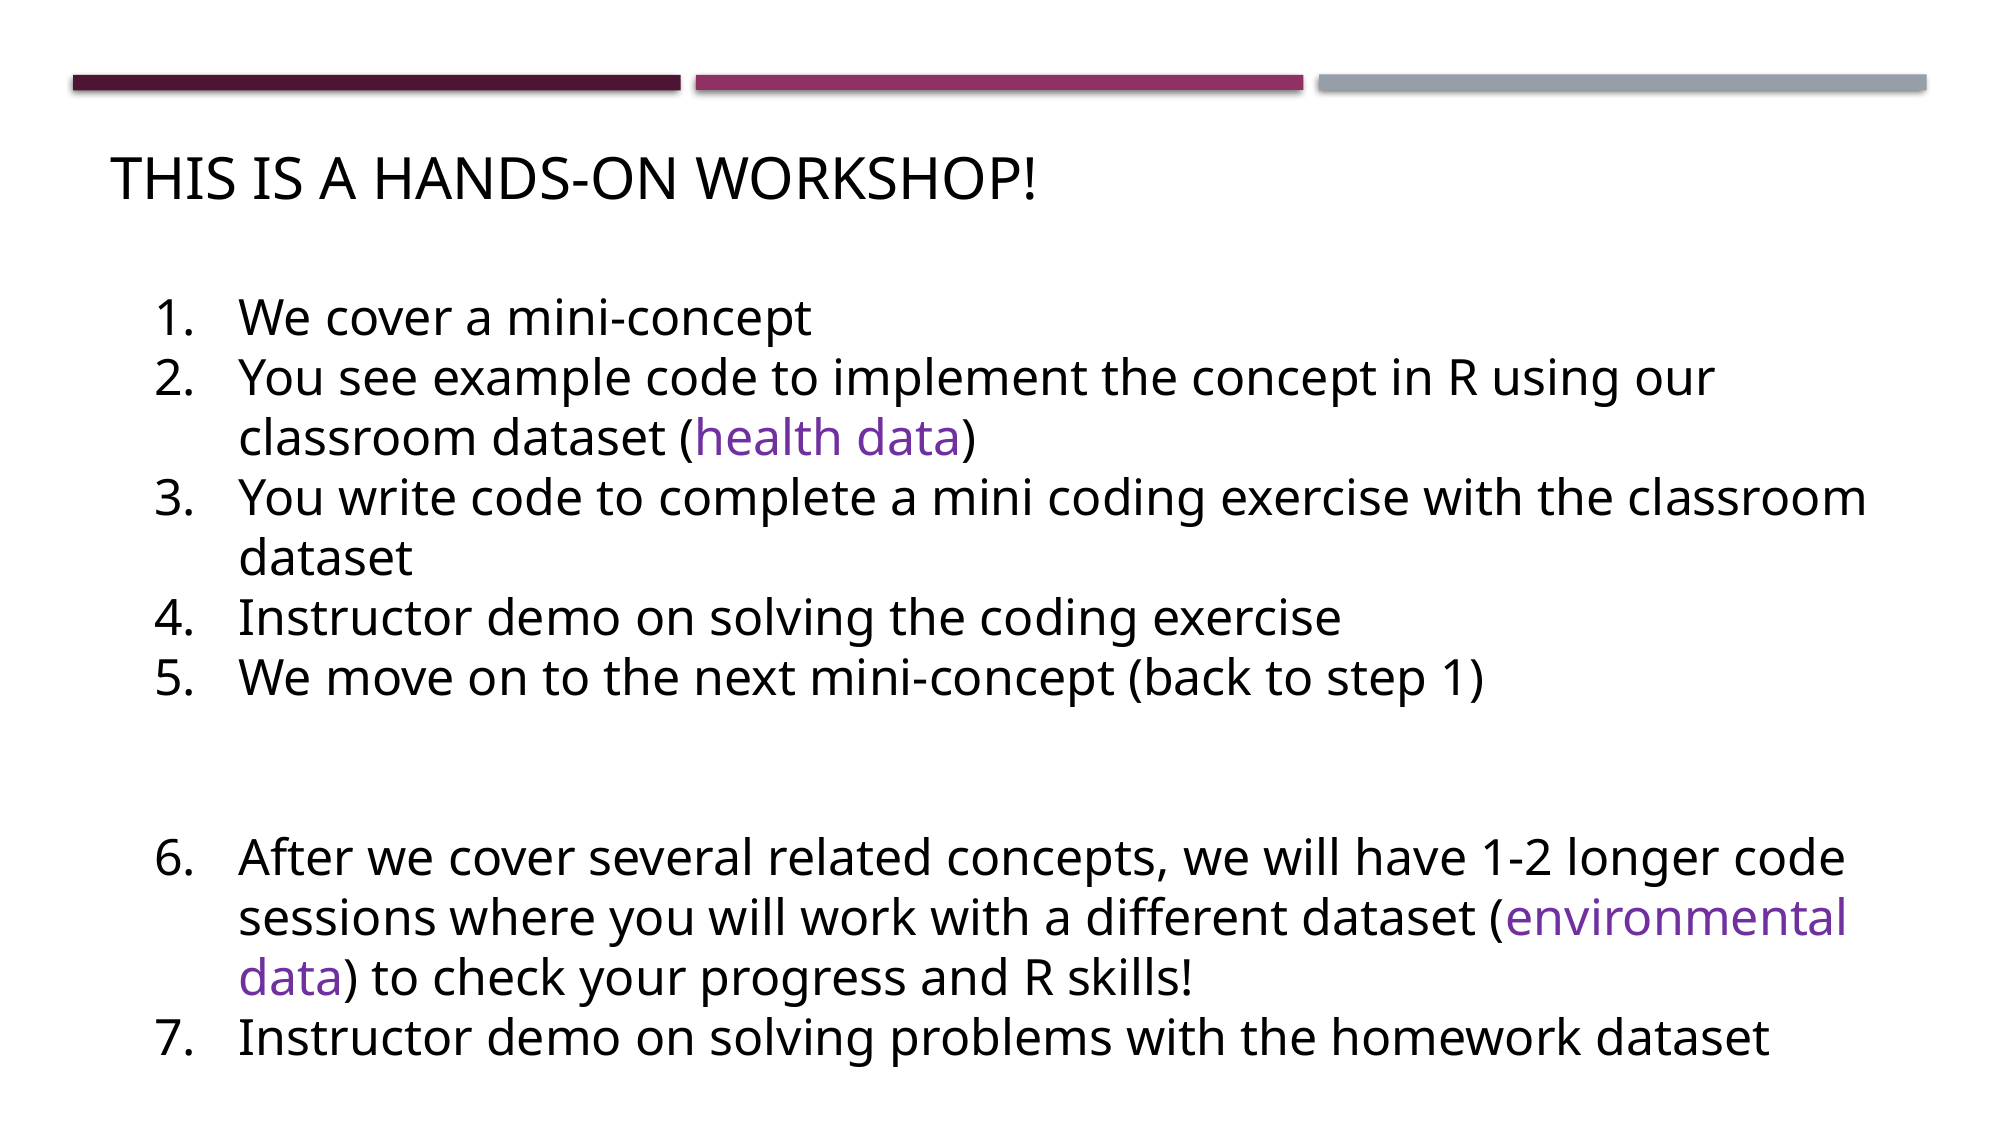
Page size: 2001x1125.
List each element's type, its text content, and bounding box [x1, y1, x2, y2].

text_box We cover a mini-concept You see example code to implement the concept in R using our classroom dataset (health data) You write code to complete a mini coding exercise with the classroom dataset Instructor demo on solving the coding exercise We move on to the next mini-concept (back to step 1) After we cover several related concepts, we will have 1-2 longer code sessions where you will work with a different dataset (environmental data) to check your progress and R skills! Instructor demo on solving problems with the homework dataset [139, 278, 1949, 1073]
title This is a hands-on workshop! [95, 28, 1905, 224]
